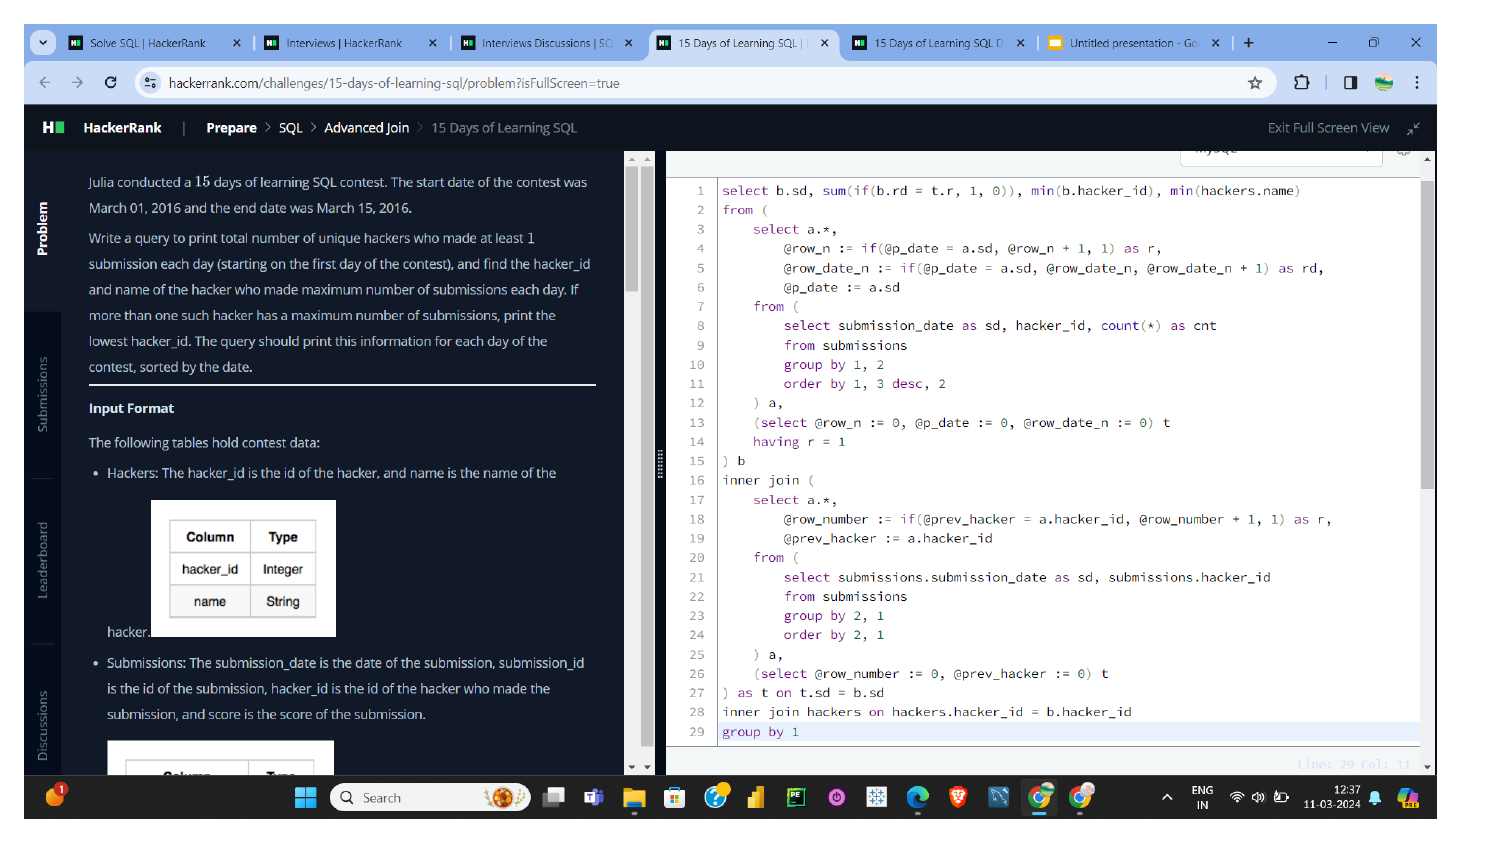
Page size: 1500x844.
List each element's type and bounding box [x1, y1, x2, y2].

picture [24, 24, 1437, 819]
